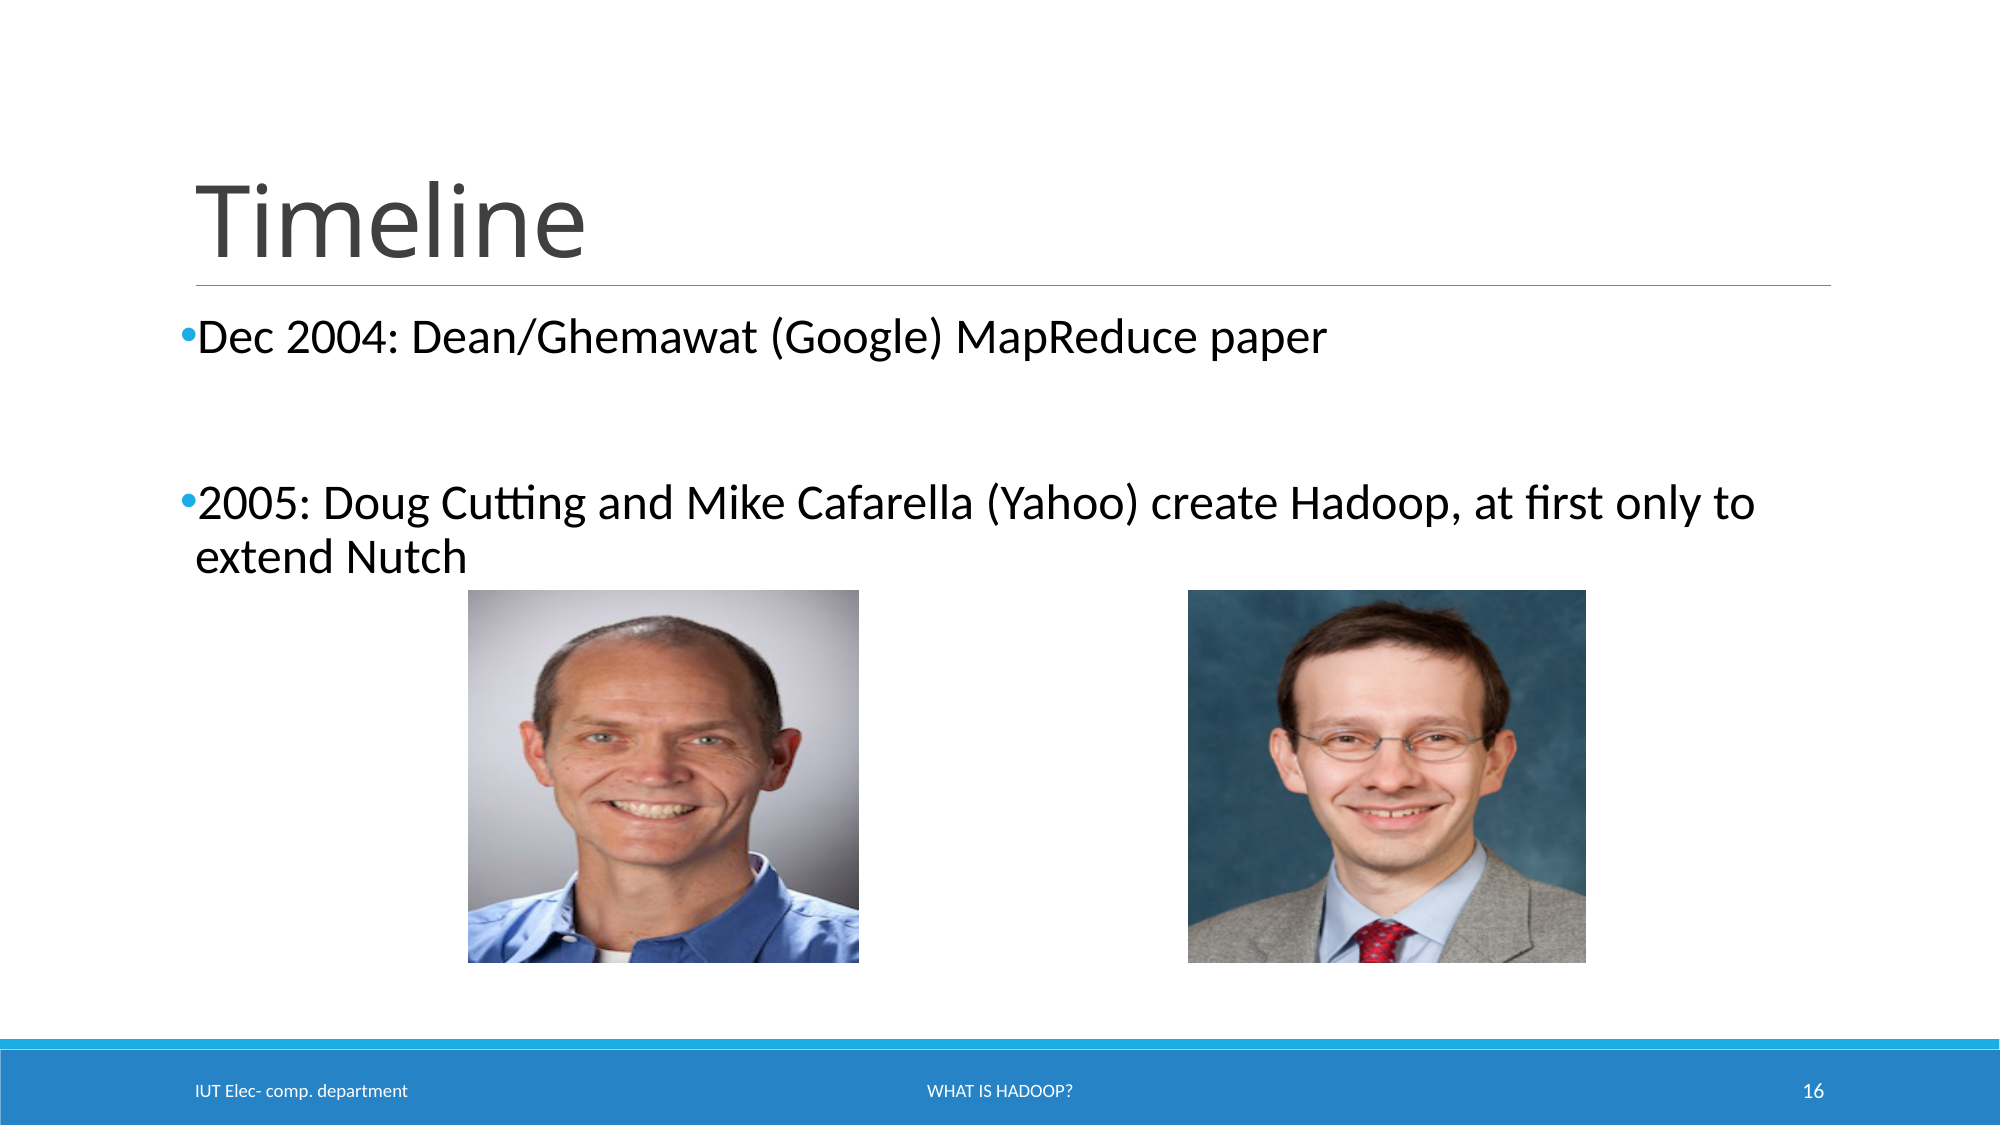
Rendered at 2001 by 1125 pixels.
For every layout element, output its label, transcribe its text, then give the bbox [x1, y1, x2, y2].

slide_number IUT Elec- comp. department [180, 1059, 586, 1120]
picture [467, 590, 859, 964]
slide_number 16 [1624, 1059, 1840, 1120]
footer What is hadoop? [604, 1059, 1396, 1120]
title Timeline [180, 47, 1830, 285]
picture [1187, 590, 1587, 964]
list Dec 2004: Dean/Ghemawat (Google) MapReduce paper 2005: Doug Cutting and Mike Cafarella (Yahoo) create Hadoop, at first only to extend Nutch [180, 302, 1830, 963]
